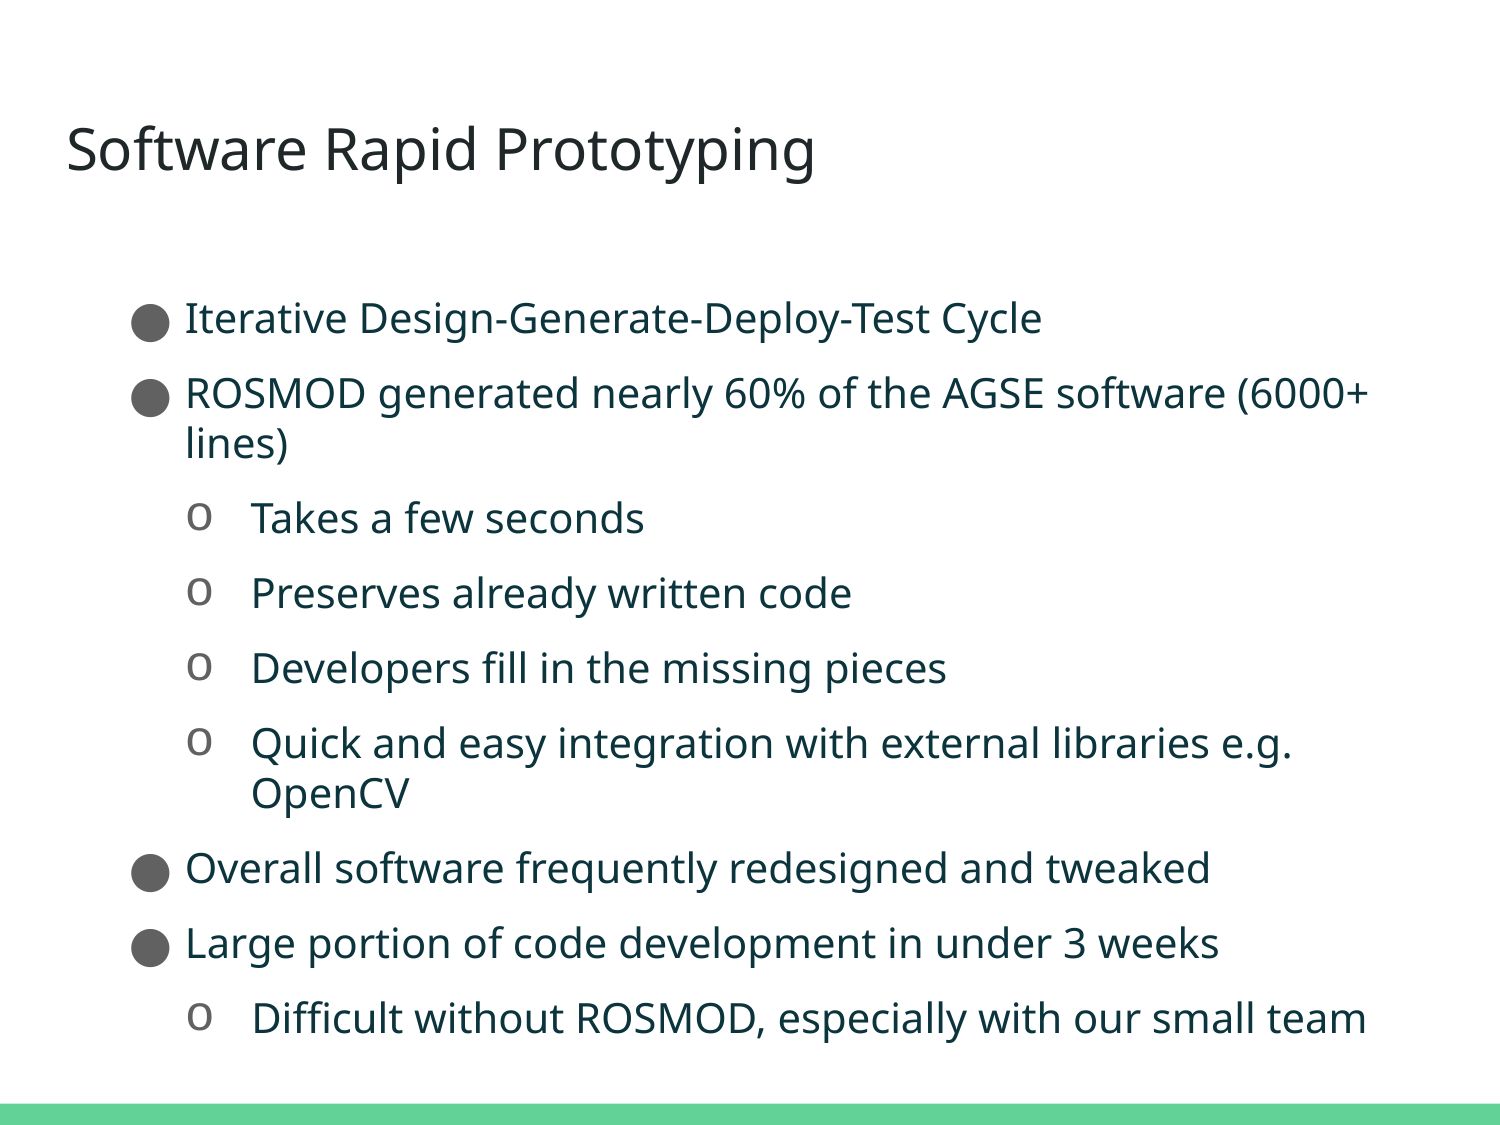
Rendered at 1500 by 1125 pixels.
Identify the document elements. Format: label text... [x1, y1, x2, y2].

title Software Rapid Prototyping [51, 97, 1449, 223]
text_box Iterative Design-Generate-Deploy-Test Cycle ROSMOD generated nearly 60% of the AGSE software (6000+ lines) Takes a few seconds Preserves already written code Developers fill in the missing pieces Quick and easy integration with external libraries e.g. OpenCV Overall software frequently redesigned and tweaked Large portion of code development in under 3 weeks Difficult without ROSMOD, especially with our small team [76, 277, 1474, 1025]
